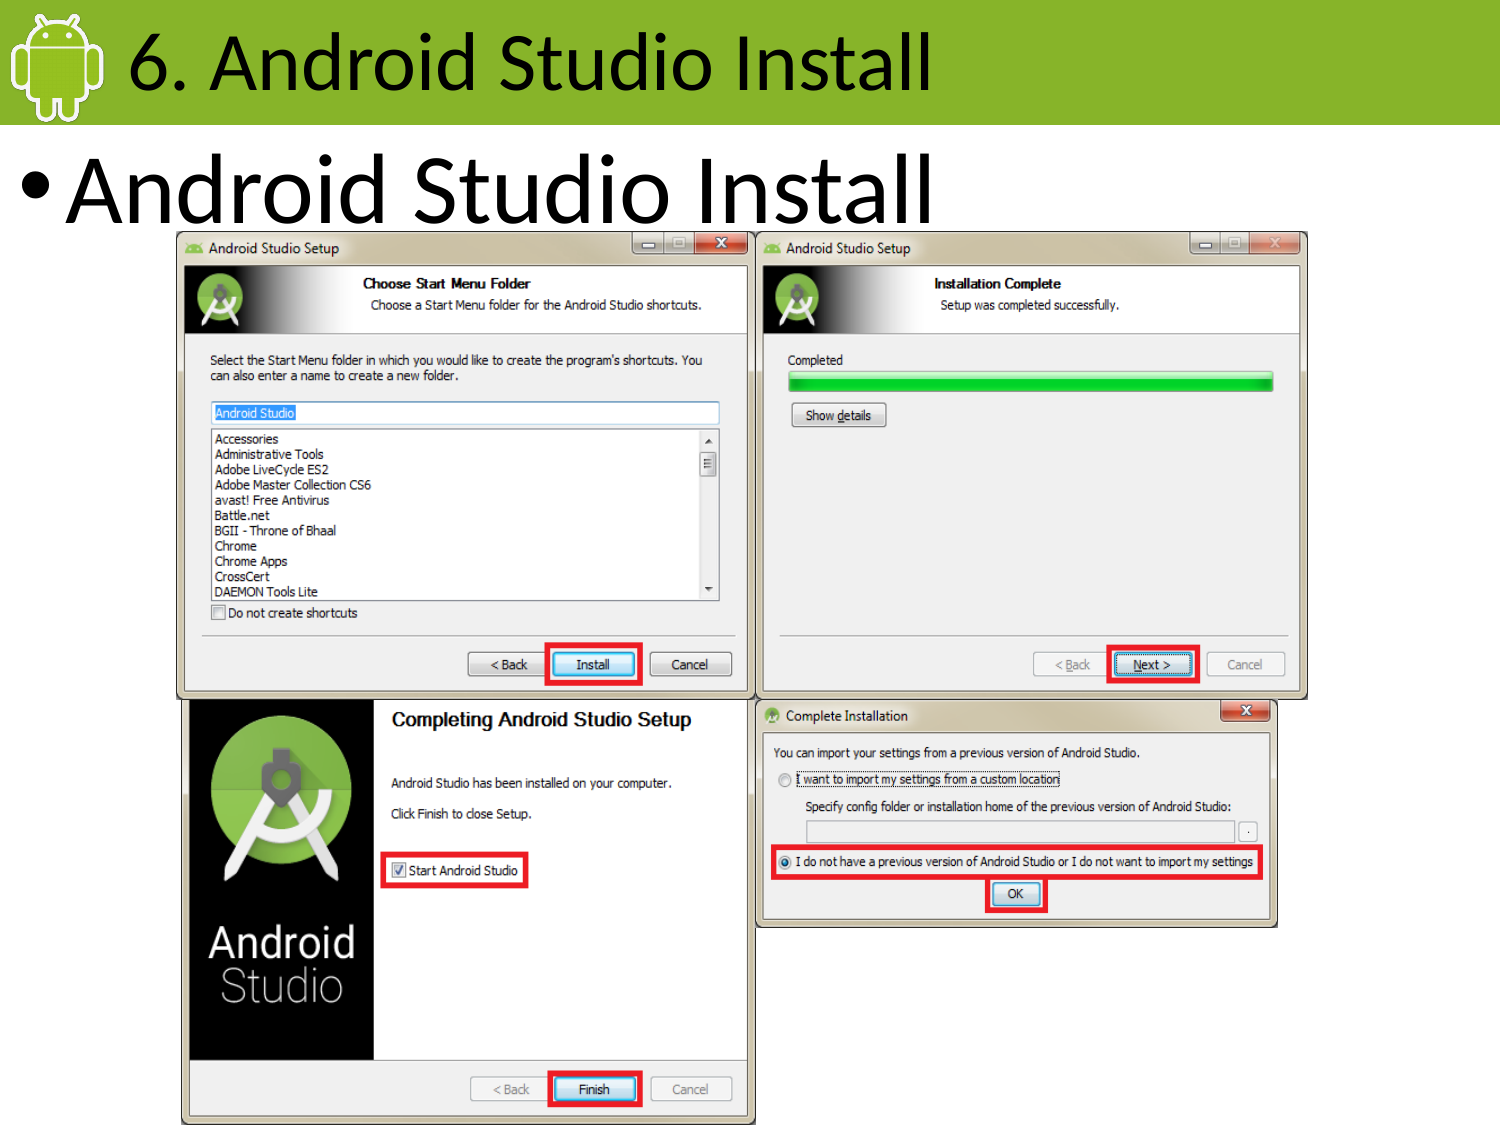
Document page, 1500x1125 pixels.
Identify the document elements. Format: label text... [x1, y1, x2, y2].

text_box Android Studio Install [3, 134, 952, 251]
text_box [0, 0, 1500, 126]
picture [176, 230, 1308, 1125]
